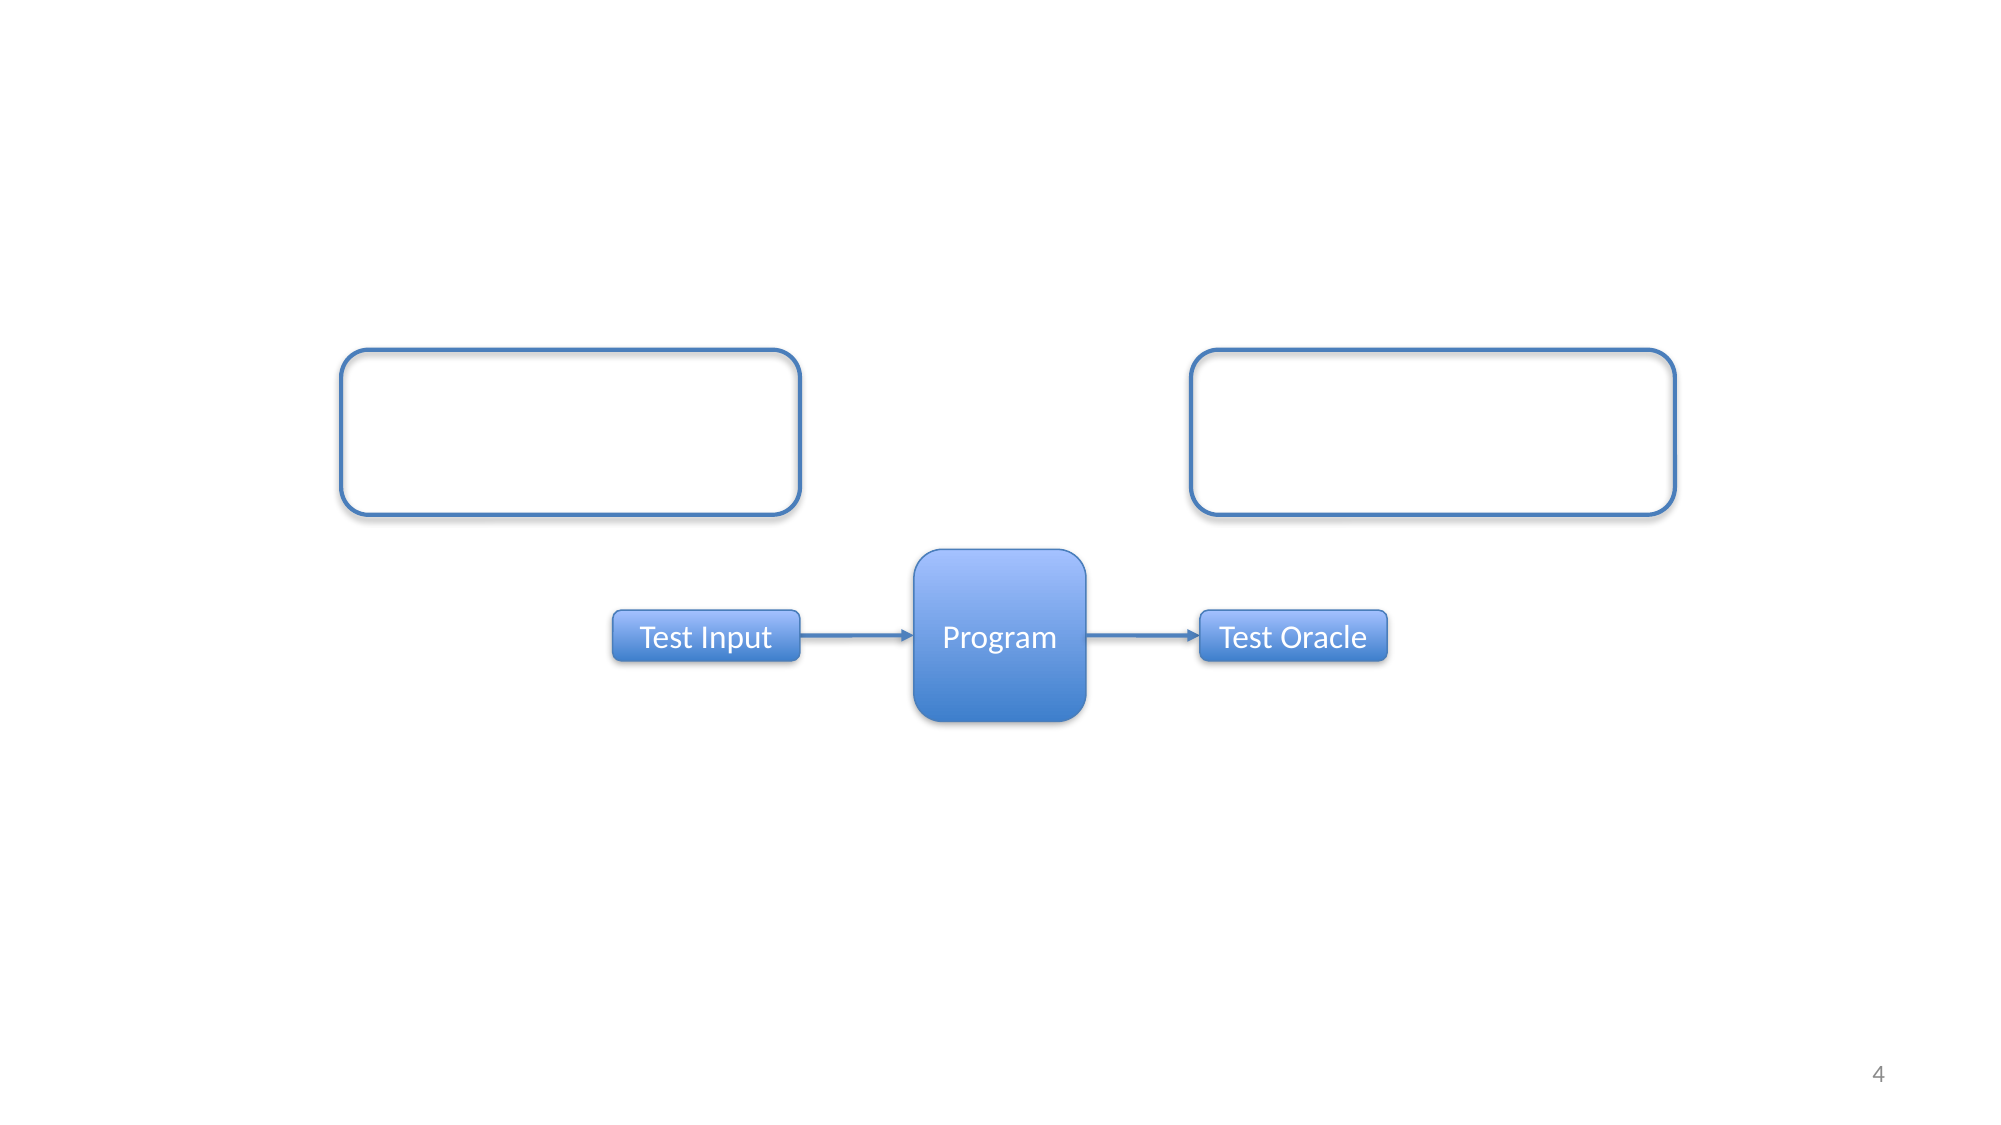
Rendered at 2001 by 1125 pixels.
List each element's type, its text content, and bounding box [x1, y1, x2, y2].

text_box Test Input [611, 609, 801, 662]
picture [362, 324, 1638, 515]
slide_number 4 [1433, 1042, 1900, 1103]
text_box [340, 351, 357, 514]
text_box Test Oracle [1199, 609, 1388, 662]
text_box Program [913, 548, 1087, 723]
text_box [1640, 348, 1676, 516]
